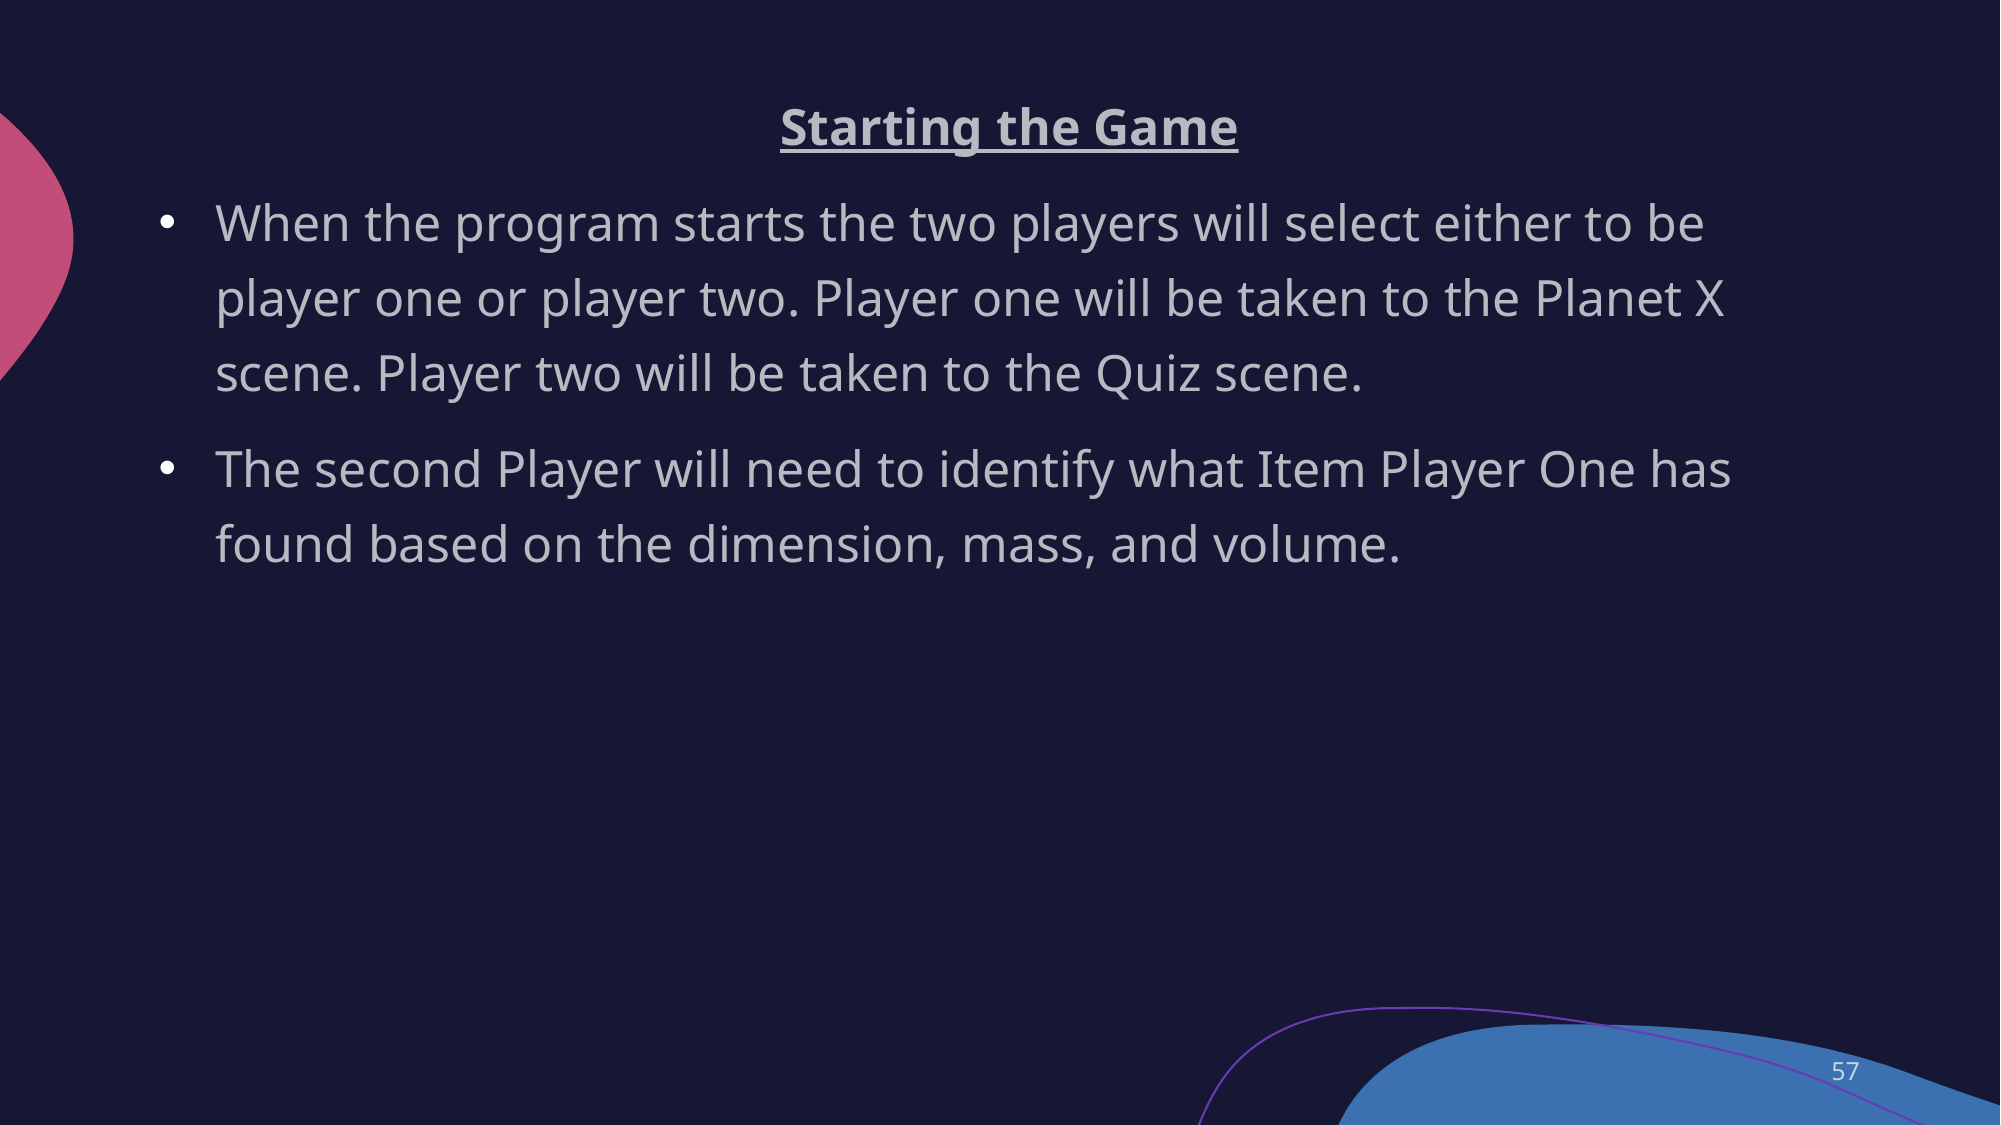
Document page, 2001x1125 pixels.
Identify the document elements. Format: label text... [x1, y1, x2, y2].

subtitle Starting the Game When the program starts the two players will select either to be player one or player two. Player one will be taken to the Planet X scene. Player two will be taken to the Quiz scene. The second Player will need to identify what Item Player One has found based on the dimension, mass, and volume. [125, 72, 1875, 746]
slide_number 57 [1625, 1042, 1875, 1103]
